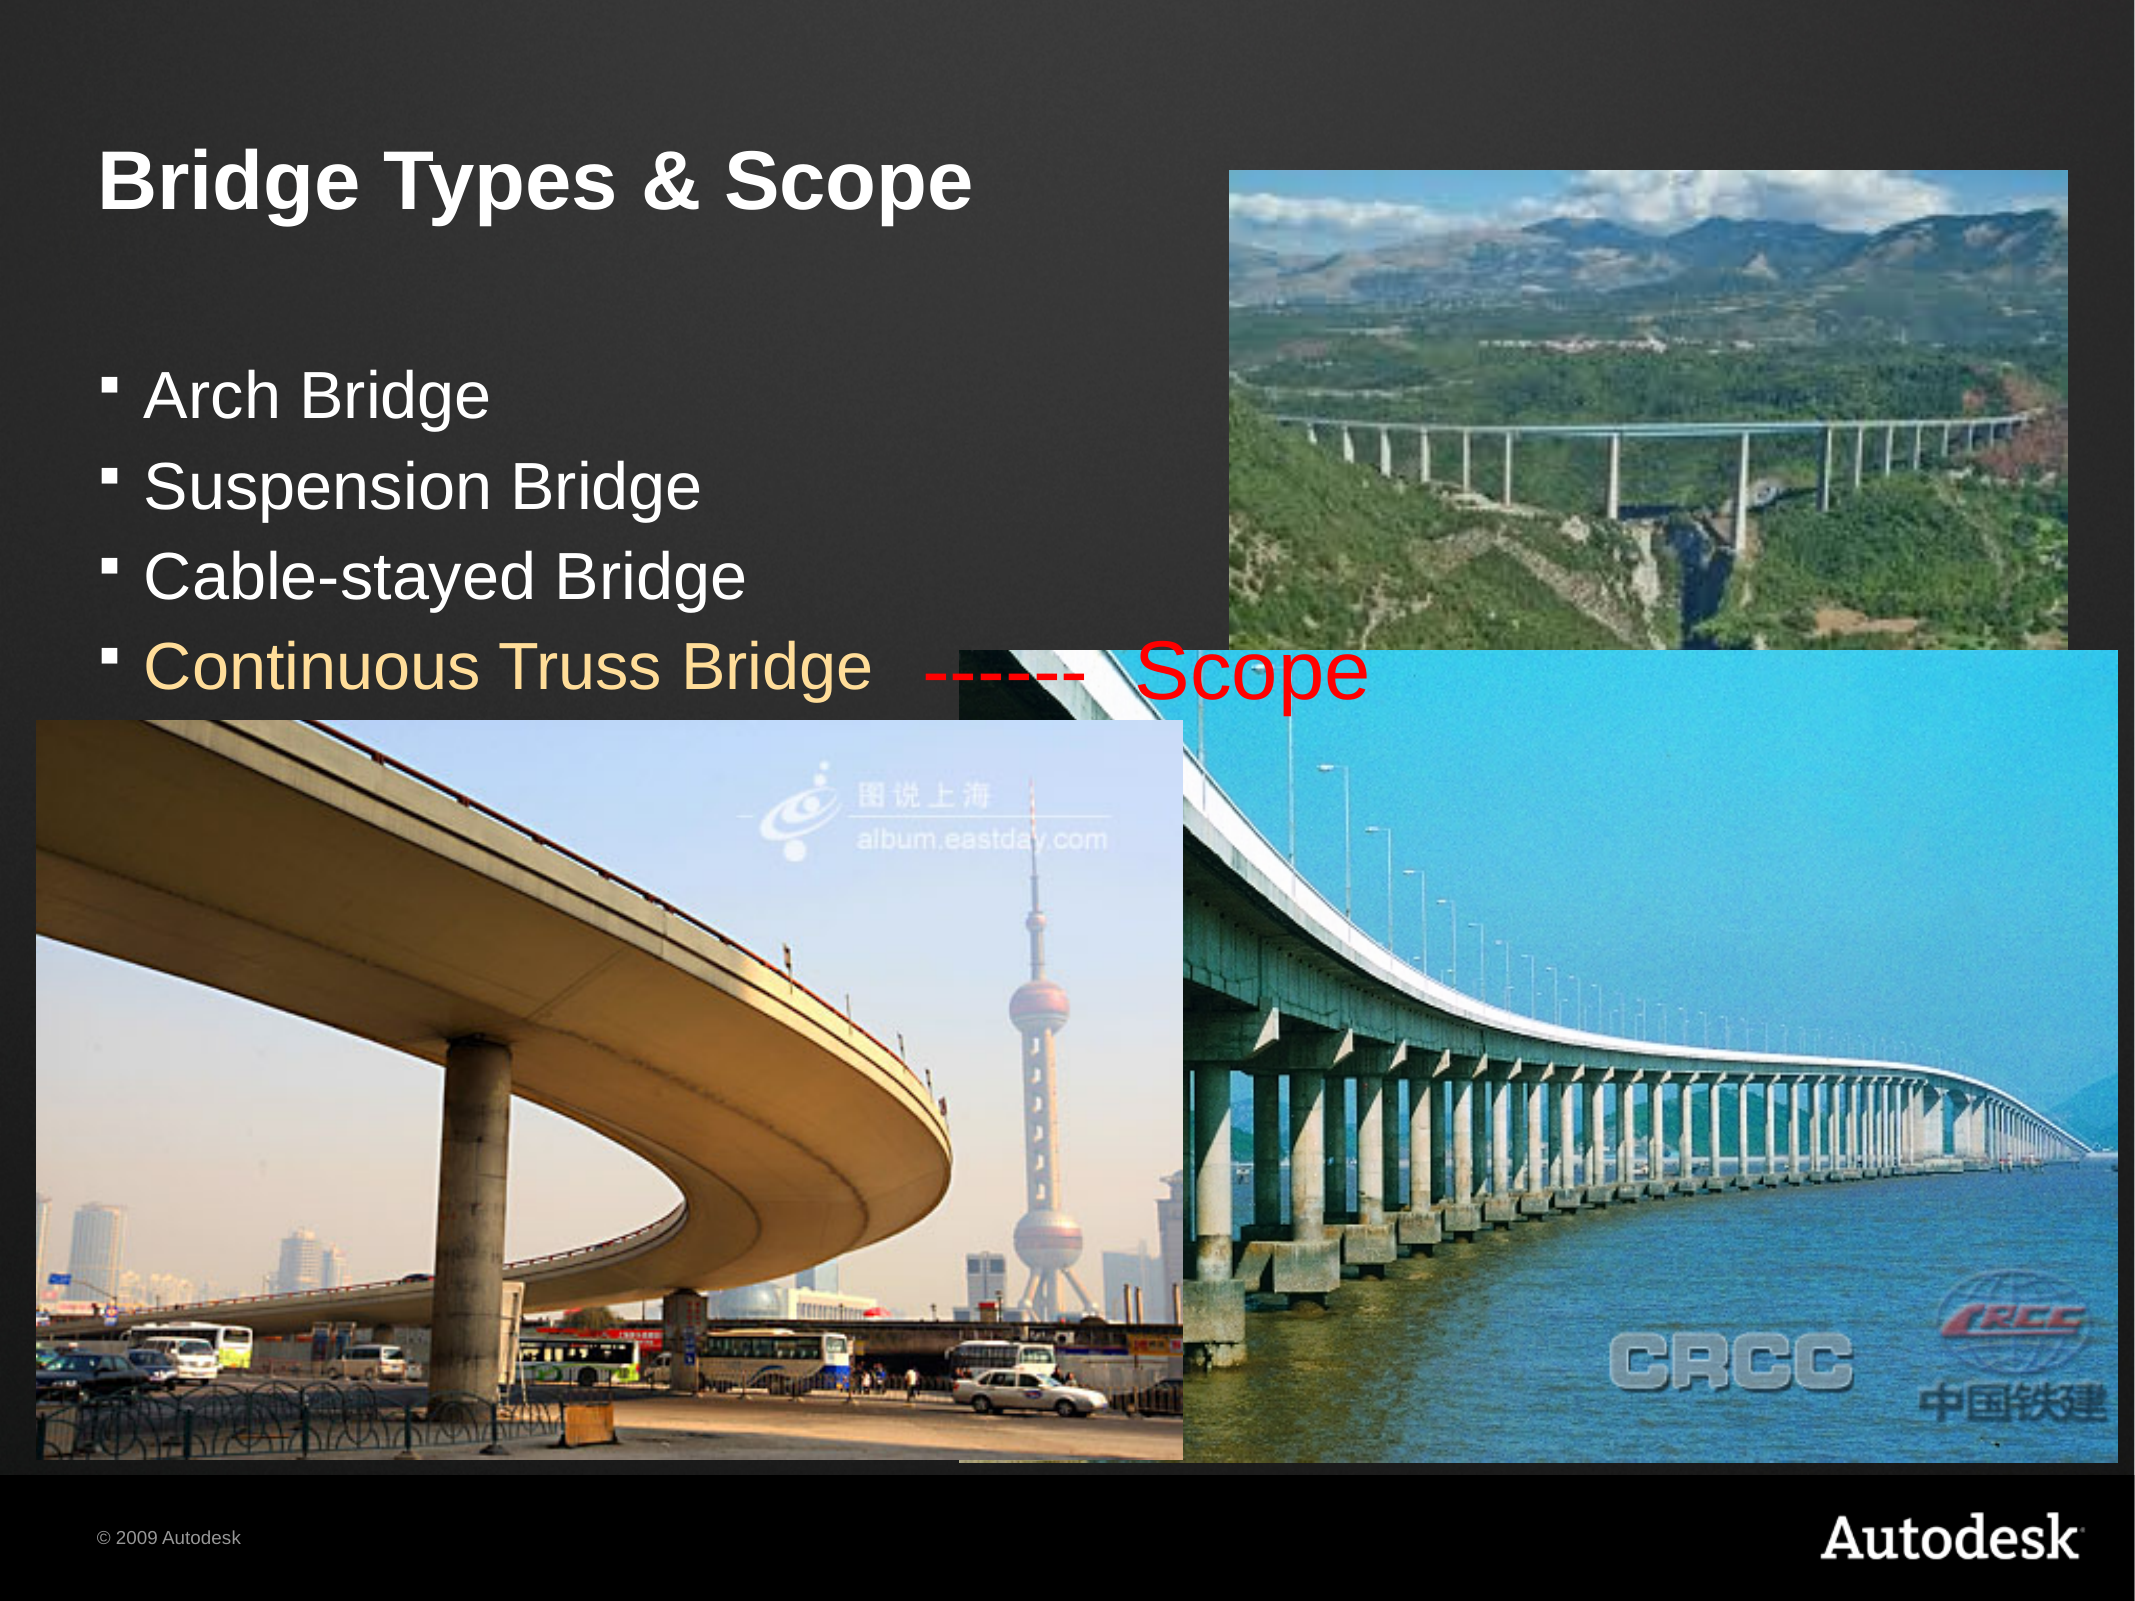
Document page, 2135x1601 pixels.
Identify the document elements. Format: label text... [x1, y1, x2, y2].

list Arch Bridge Suspension Bridge Cable-stayed Bridge Continuous Truss Bridge [96, 351, 1224, 718]
text_box ------ Scope [117, 609, 1224, 718]
title Bridge Types & Scope [96, 59, 2028, 293]
picture [0, 0, 2135, 1601]
